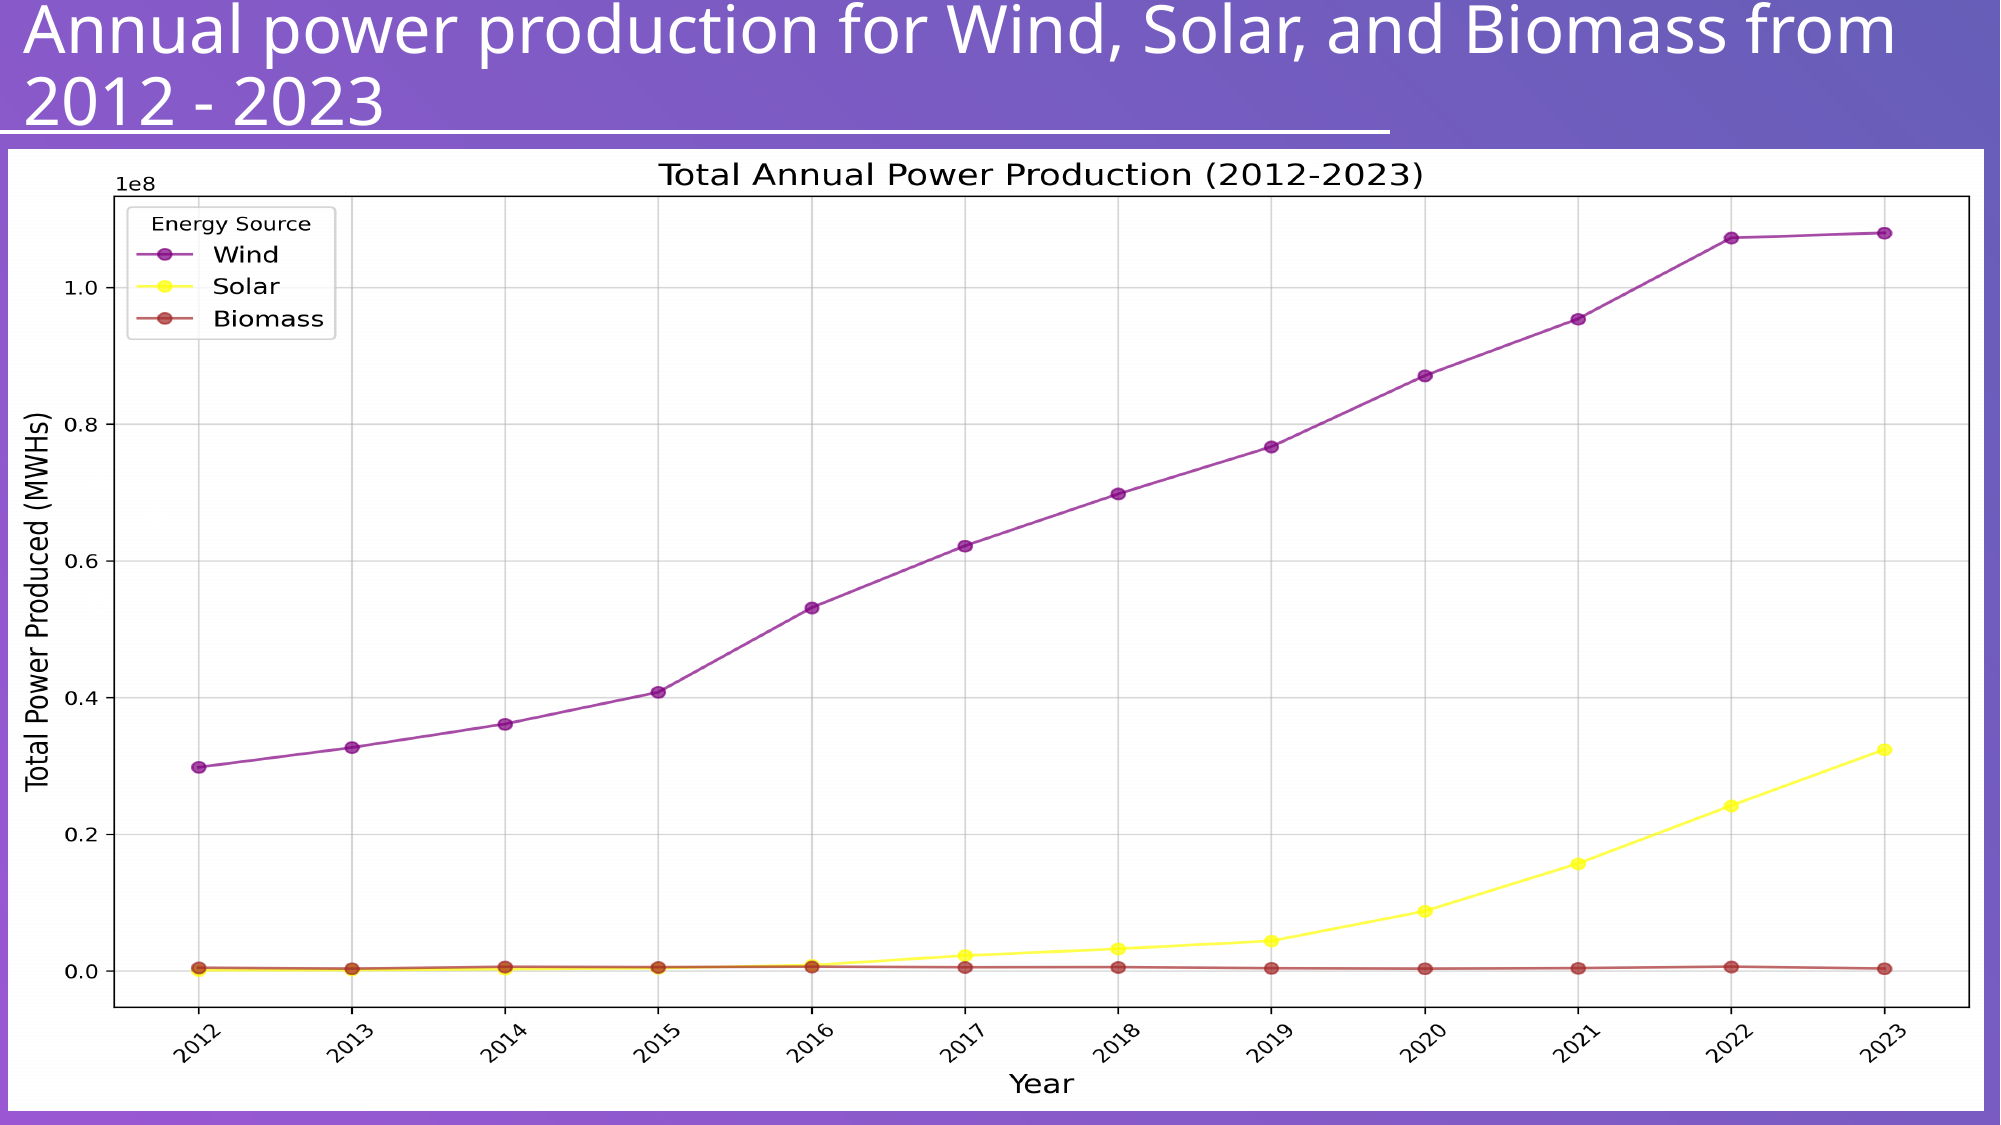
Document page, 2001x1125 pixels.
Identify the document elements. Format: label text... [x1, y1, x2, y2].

title Annual power production for Wind, Solar, and Biomass from 2012 - 2023 [8, 4, 1936, 133]
text_box [0, 0, 2000, 1125]
picture [8, 149, 1984, 1111]
